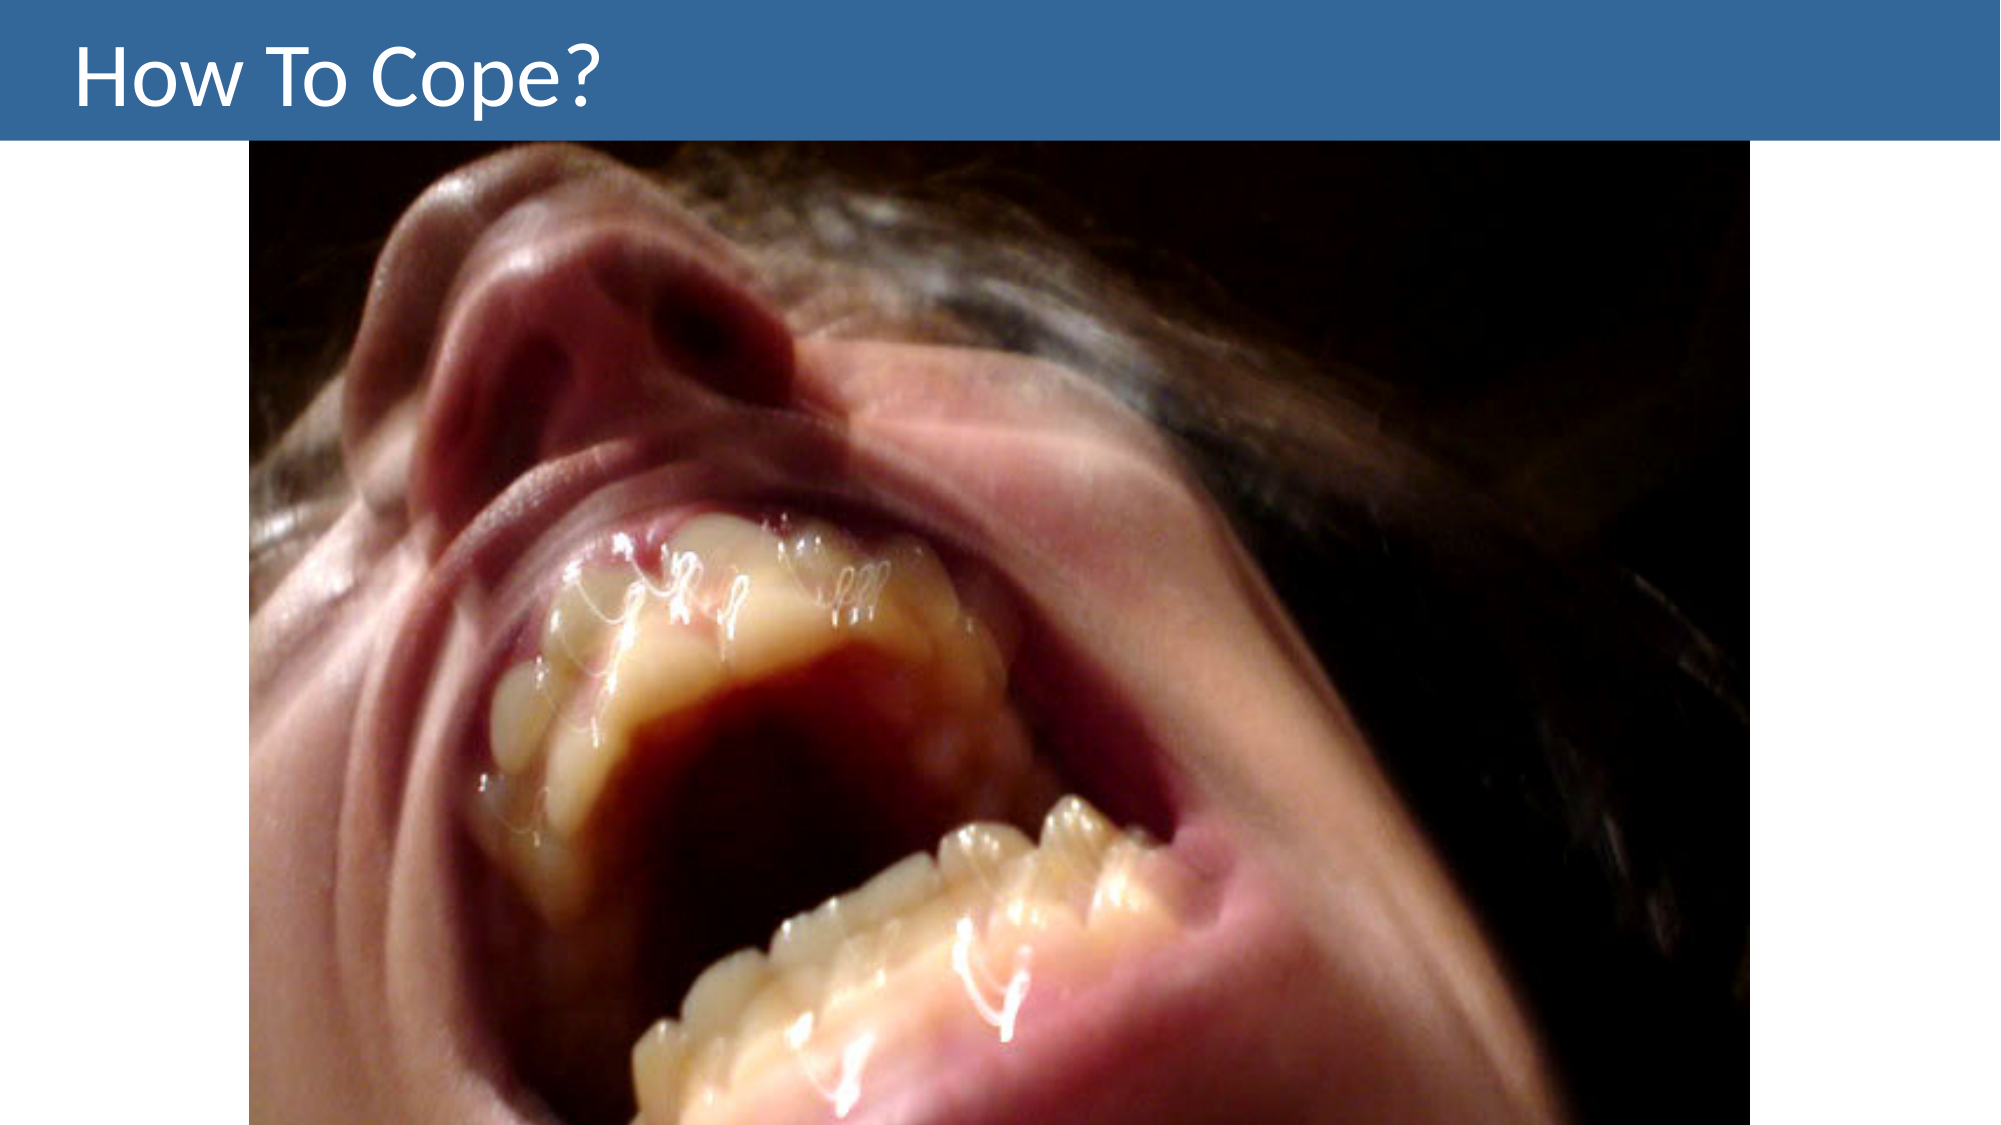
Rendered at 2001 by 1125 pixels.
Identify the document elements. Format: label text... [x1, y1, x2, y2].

title How To Cope? [0, 0, 2000, 141]
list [249, 81, 1751, 1125]
